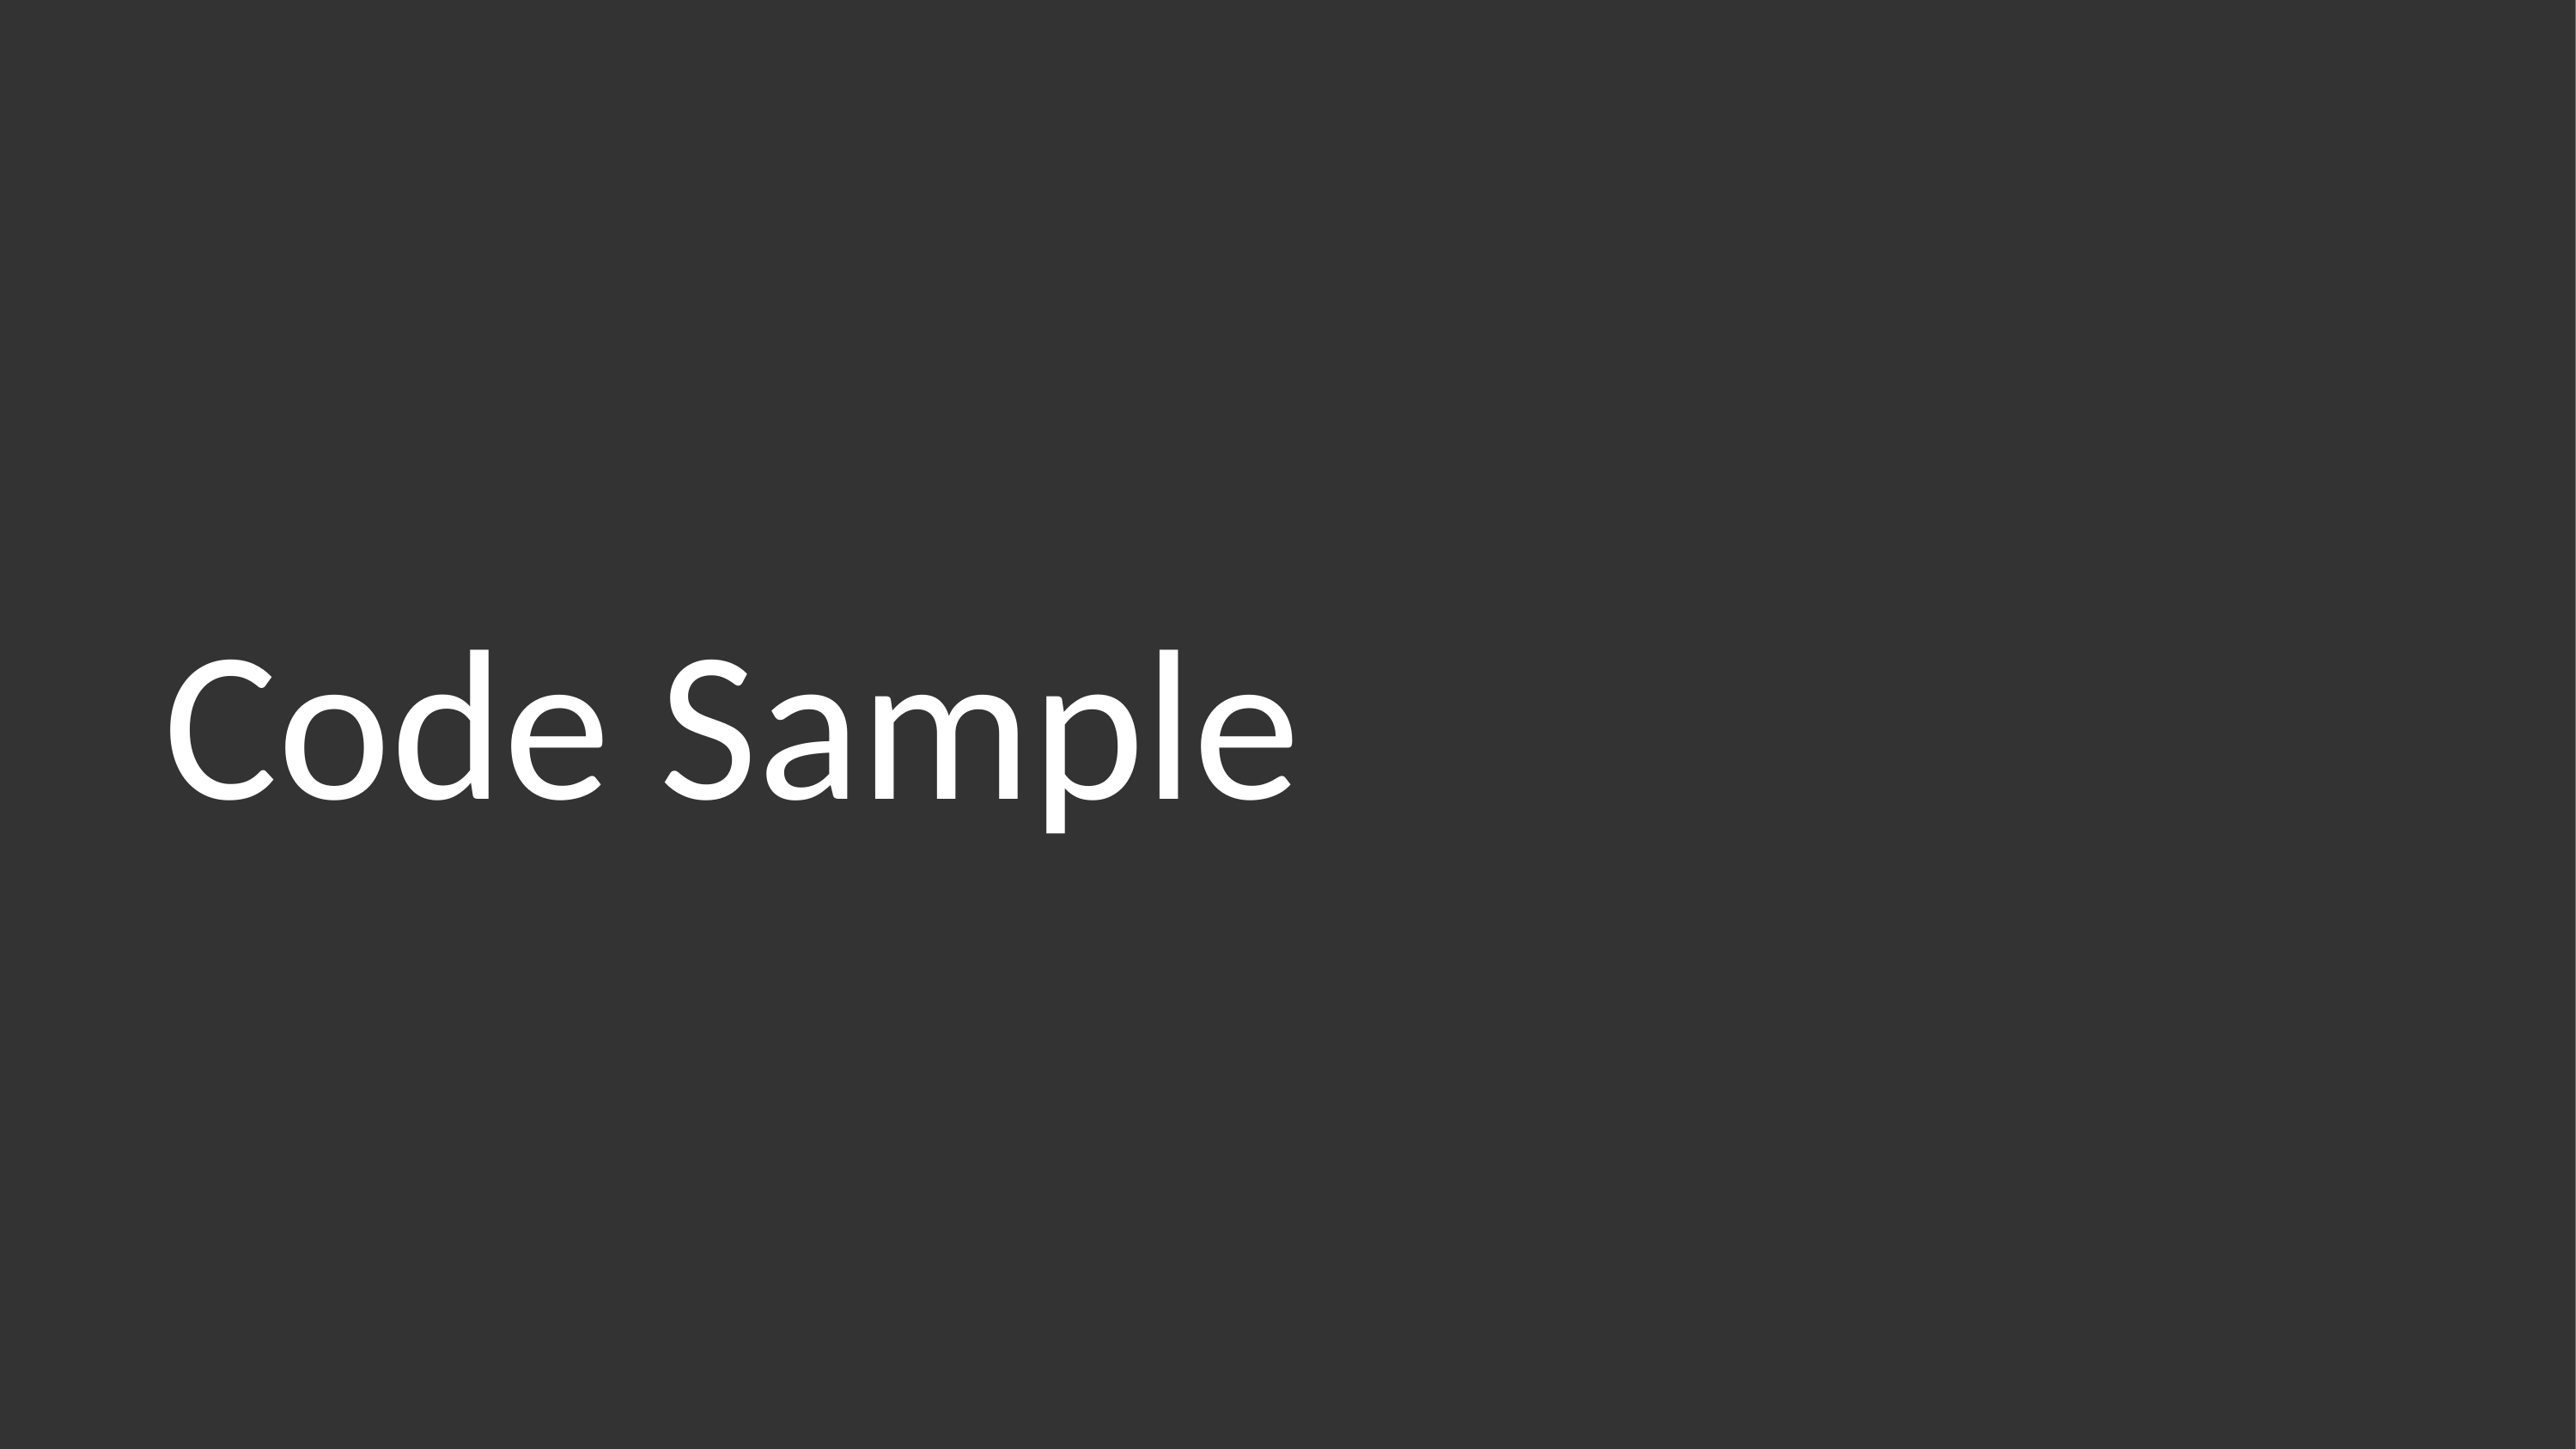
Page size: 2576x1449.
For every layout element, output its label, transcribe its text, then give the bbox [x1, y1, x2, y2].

title Code Sample [137, 137, 2402, 1290]
